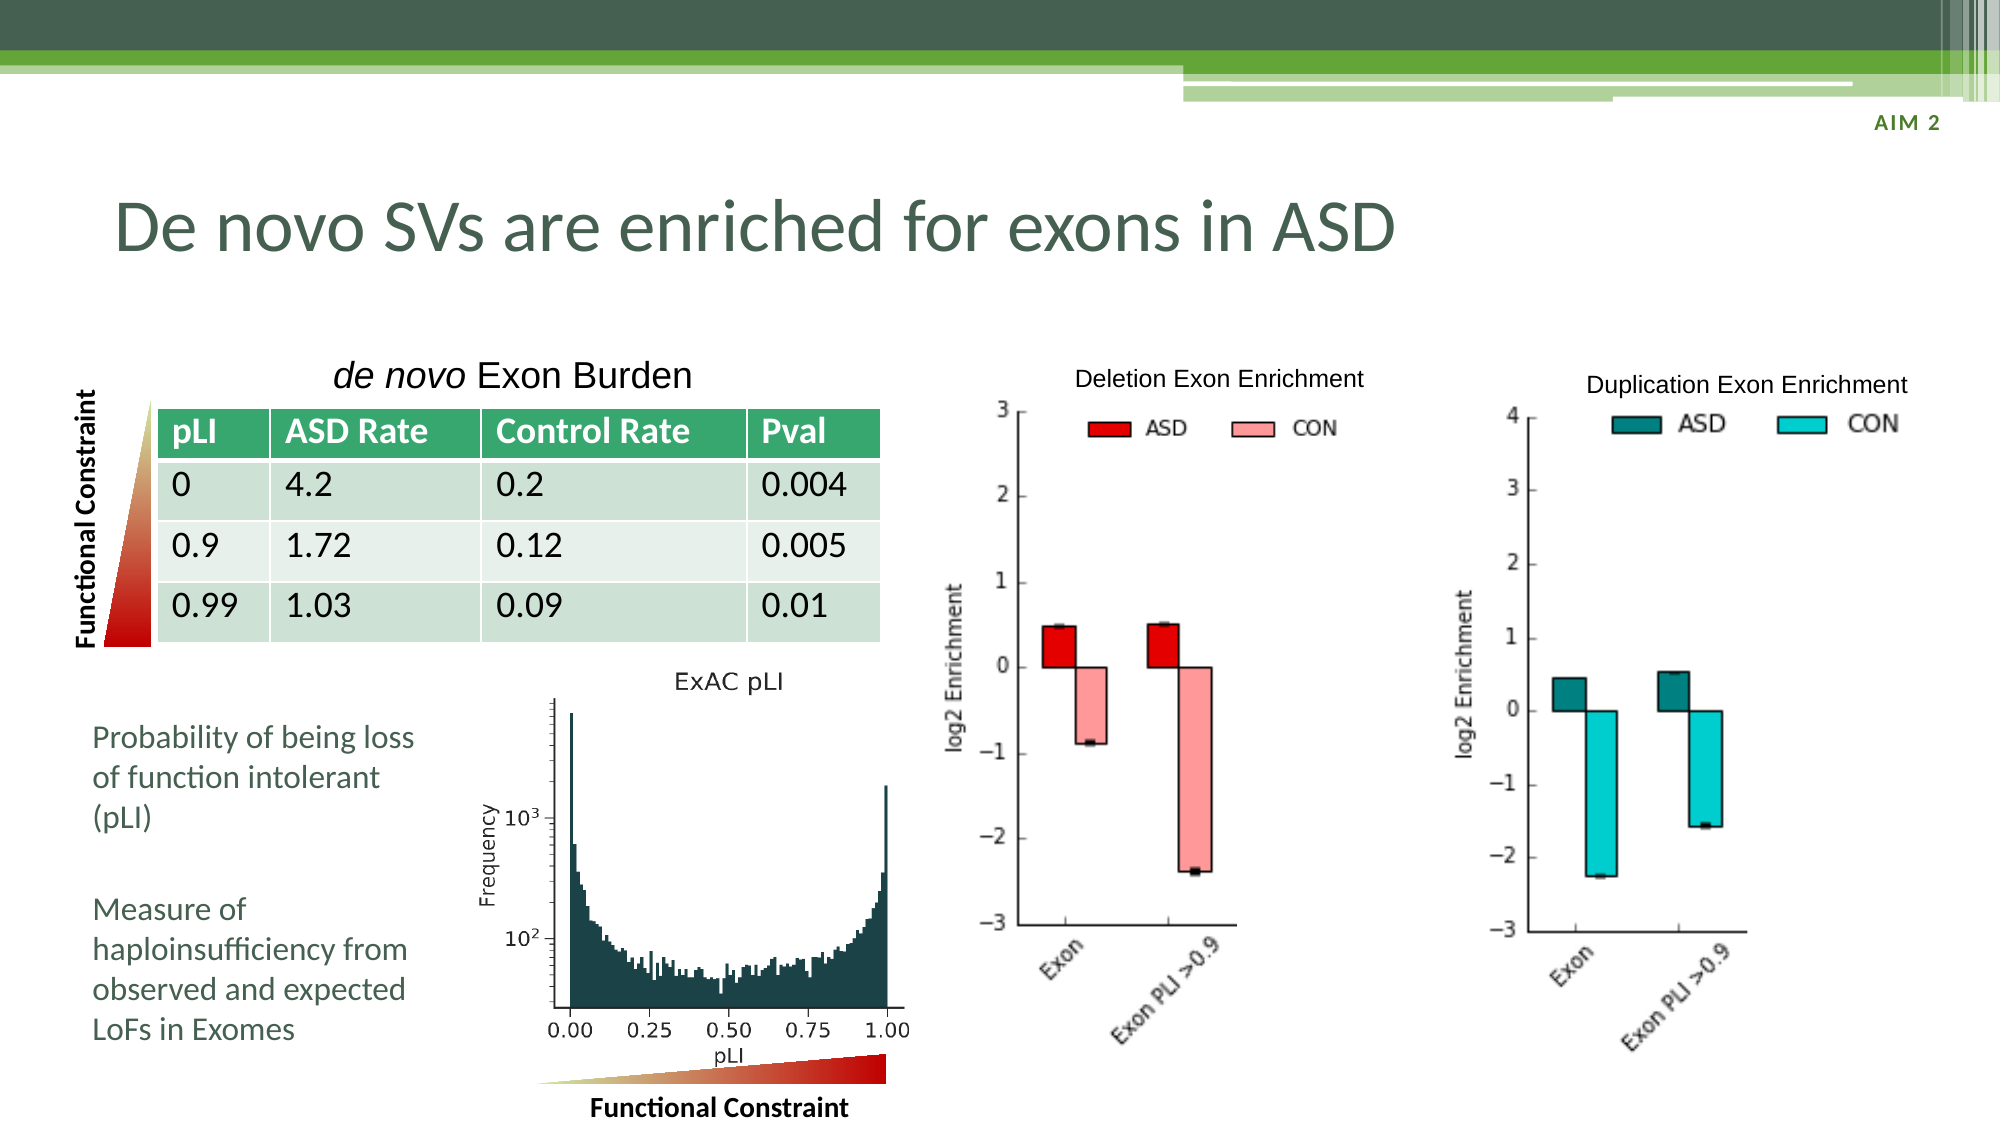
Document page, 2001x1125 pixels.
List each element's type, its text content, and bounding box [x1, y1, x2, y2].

table_cell 0.005 [748, 522, 880, 581]
table_cell 4.2 [271, 463, 480, 520]
table_cell 0.99 [158, 583, 269, 642]
table_cell 0.12 [482, 522, 746, 581]
footer Aim 2 [1664, 100, 1955, 176]
table_cell 0.9 [158, 522, 269, 581]
table_header pLI [158, 409, 269, 458]
text_box de novo Exon Burden [150, 343, 875, 404]
table_header Control Rate [482, 409, 746, 458]
table_cell 0 [158, 463, 269, 520]
text_box Functional Constraint [58, 330, 139, 650]
table_cell 0.2 [482, 463, 746, 520]
table_cell 1.72 [271, 522, 480, 581]
title De novo SVs are enriched for exons in ASD [99, 134, 1900, 309]
table_header Pval [748, 409, 880, 458]
table_cell 0.01 [748, 583, 880, 642]
table_header ASD Rate [271, 409, 480, 458]
table_cell 1.03 [271, 583, 480, 642]
text_box [139, 397, 153, 648]
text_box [58, 650, 914, 1125]
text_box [927, 354, 2000, 1109]
table_cell 0.09 [482, 583, 746, 642]
table_cell 0.004 [748, 463, 880, 520]
